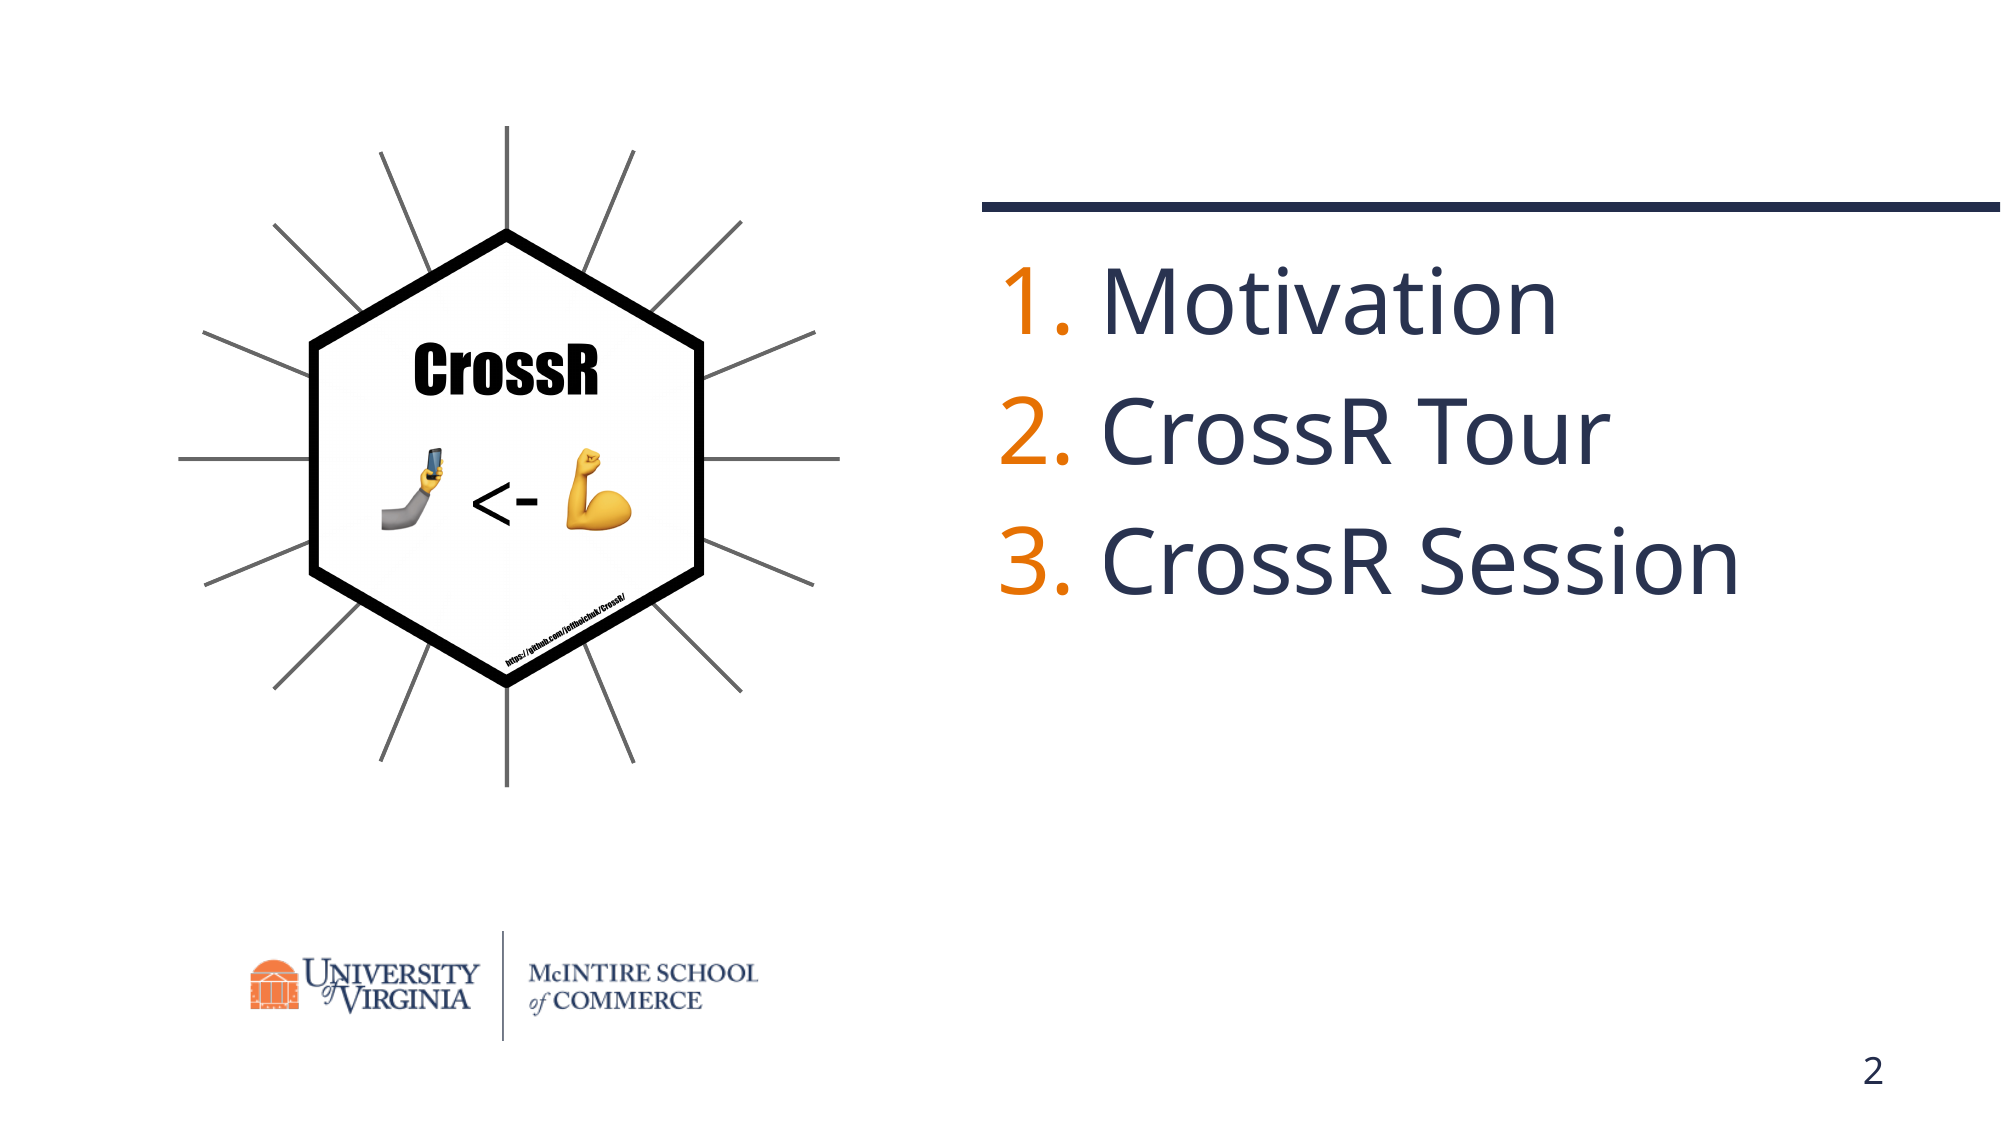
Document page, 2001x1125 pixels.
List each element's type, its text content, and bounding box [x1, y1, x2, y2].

list Motivation CrossR Tour CrossR Session [982, 254, 1924, 1041]
text_box 2 [1848, 1039, 1950, 1109]
picture [305, 225, 708, 691]
